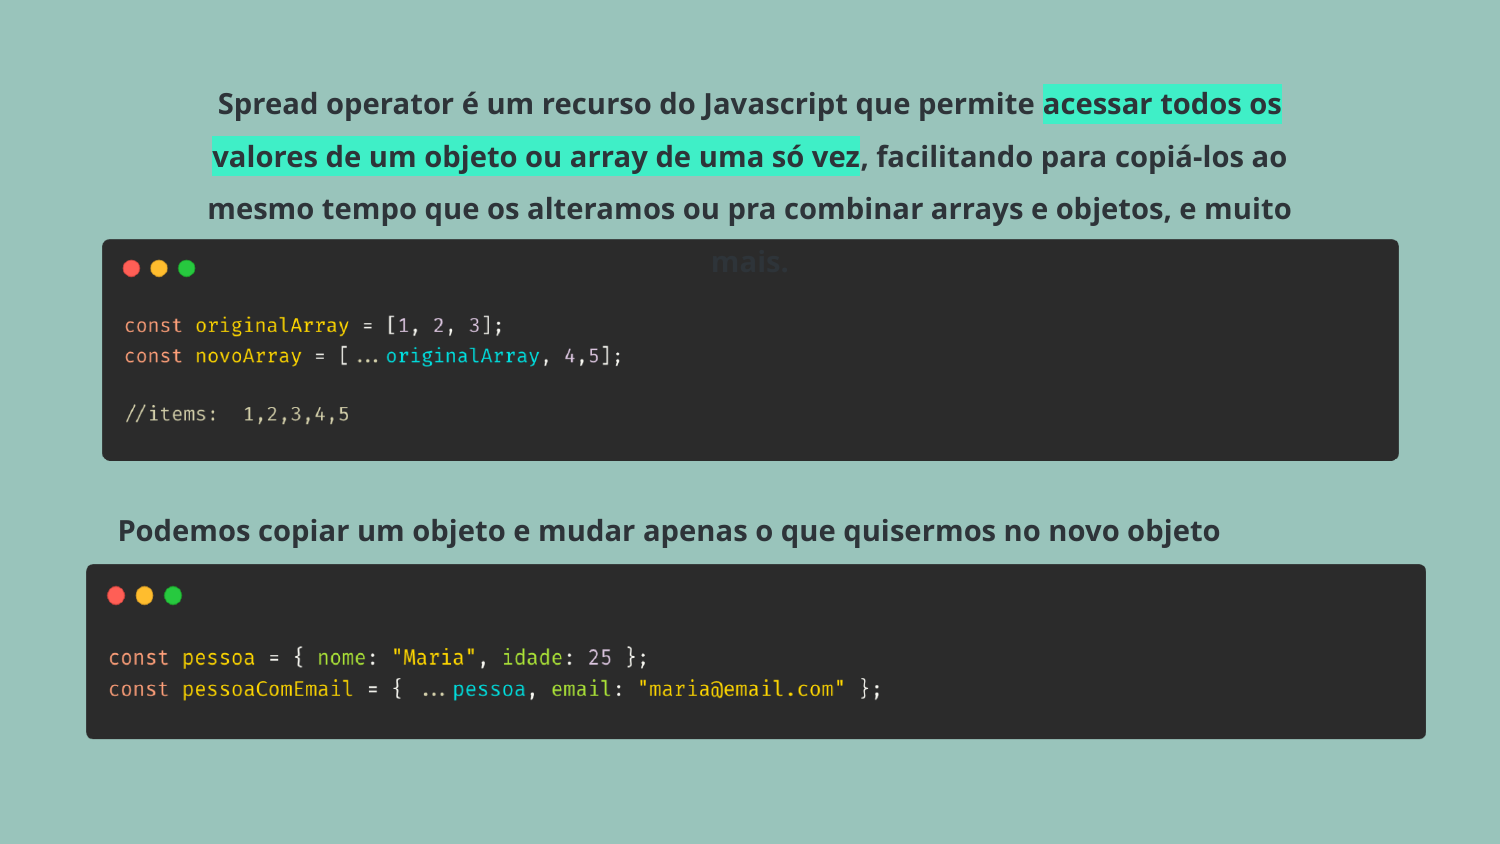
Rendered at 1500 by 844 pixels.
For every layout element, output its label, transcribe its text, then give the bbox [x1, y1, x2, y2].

text_box Spread operator é um recurso do Javascript que permite acessar todos os valores de um objeto ou array de uma só vez, facilitando para copiá-los ao mesmo tempo que os alteramos ou pra combinar arrays e objetos, e muito mais. [184, 53, 1316, 160]
picture [4, 162, 1500, 822]
